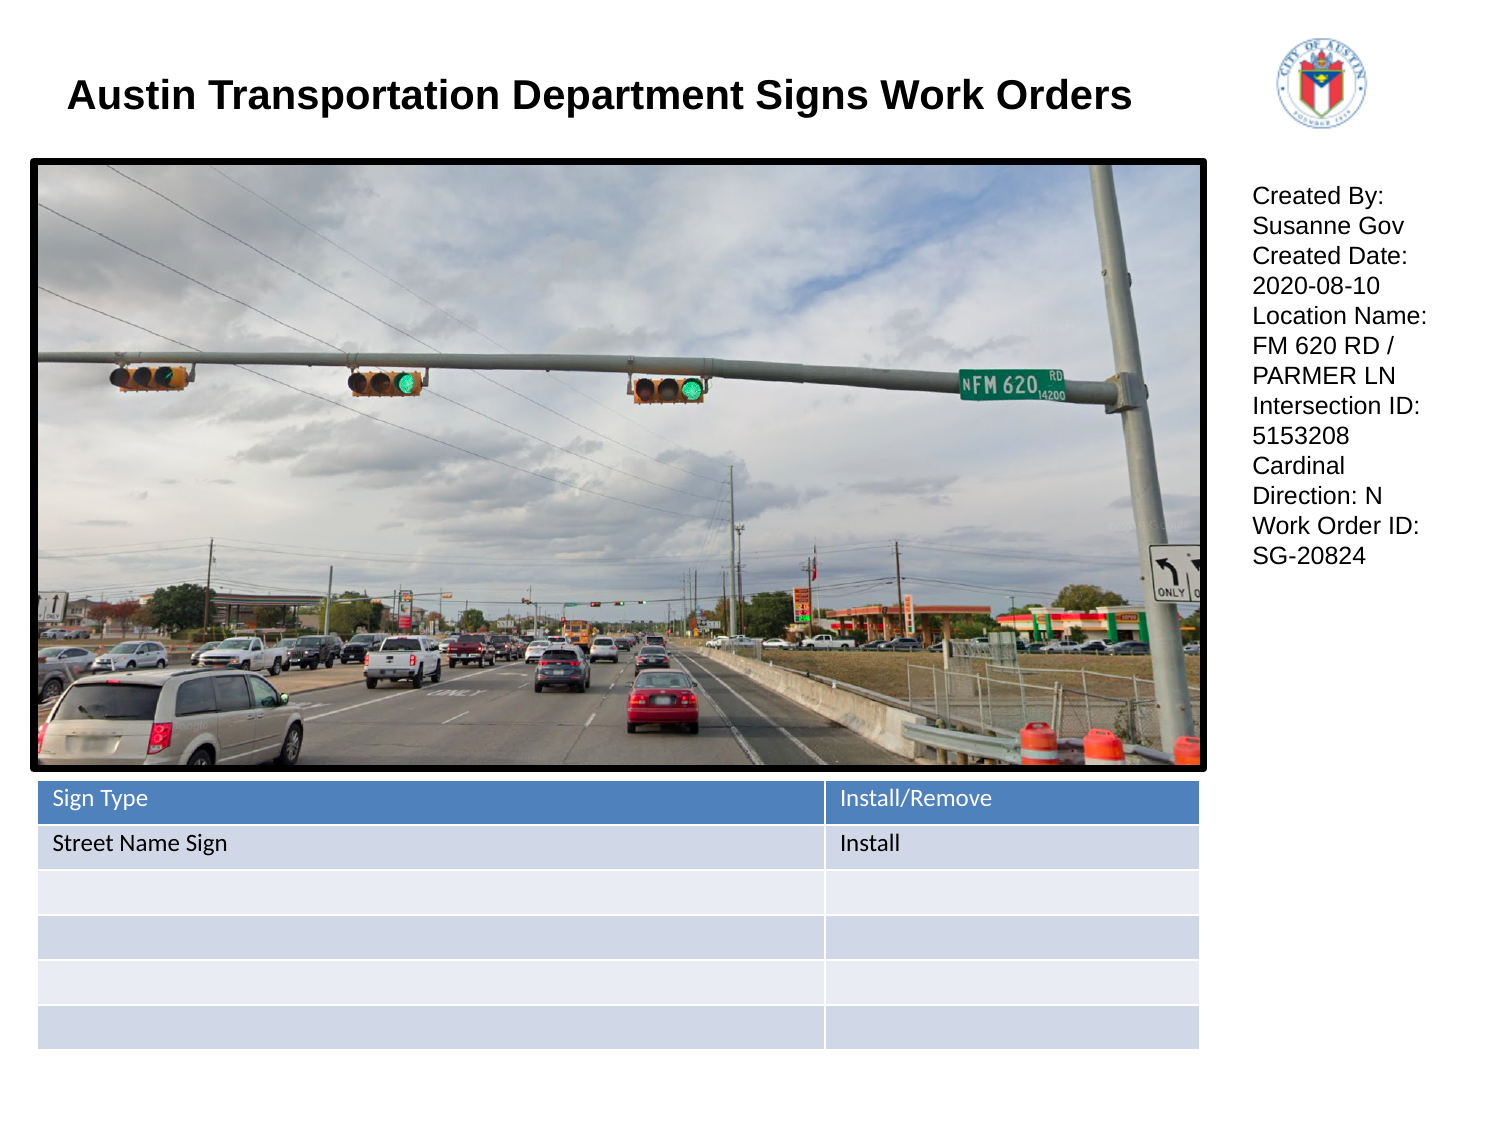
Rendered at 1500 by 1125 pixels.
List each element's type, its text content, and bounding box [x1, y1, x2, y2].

table_header Install/Remove [826, 781, 1199, 824]
table_cell [38, 1006, 824, 1049]
table_cell [826, 871, 1199, 914]
table_cell [38, 961, 824, 1004]
picture [37, 164, 1201, 766]
table_header Sign Type [38, 781, 824, 824]
table_cell Street Name Sign [38, 826, 824, 869]
table_cell [38, 871, 824, 914]
text_box Created By: Susanne Gov Created Date: 2020-08-10 Location Name: FM 620 RD / PARMER LN Intersection ID: 5153208 Cardinal Direction: N Work Order ID: SG-20824 [1237, 172, 1463, 577]
text_box Austin Transportation Department Signs Work Orders [51, 60, 1149, 125]
table_cell [38, 916, 824, 959]
table_cell [826, 961, 1199, 1004]
table_cell Install [826, 826, 1199, 869]
picture [1274, 37, 1369, 132]
table_cell [826, 916, 1199, 959]
table_cell [826, 1006, 1199, 1049]
